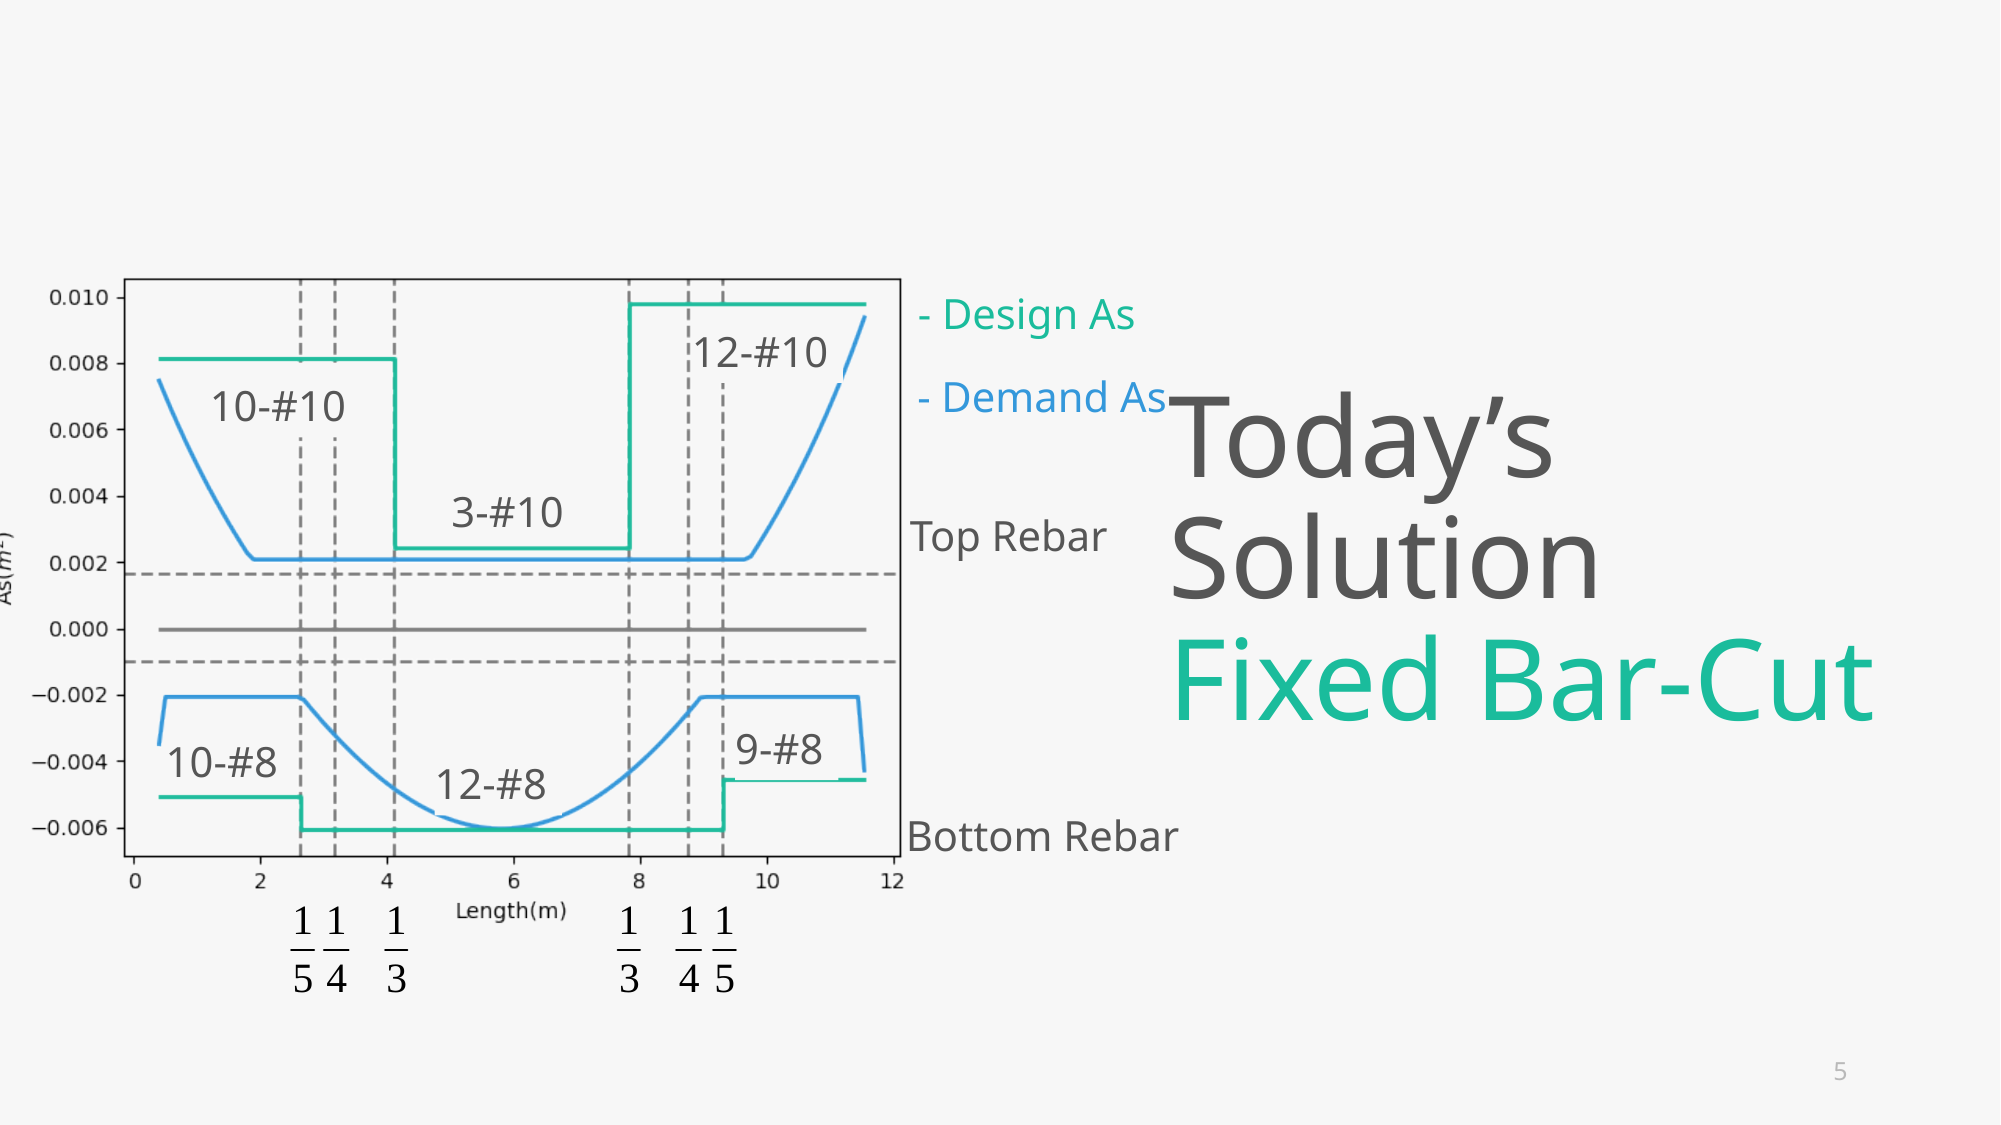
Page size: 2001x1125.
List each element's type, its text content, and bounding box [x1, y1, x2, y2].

text_box - Design As [1000, 270, 1151, 346]
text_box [287, 898, 319, 999]
text_box Bottom Rebar [1000, 792, 1195, 867]
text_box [319, 898, 353, 999]
text_box Today’s Solution Fixed Bar-Cut [1168, 372, 1965, 752]
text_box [672, 898, 706, 999]
text_box Top Rebar [1000, 492, 1123, 568]
picture [0, 188, 1000, 939]
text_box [380, 898, 413, 999]
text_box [613, 898, 645, 999]
slide_number 5 [1412, 1042, 1863, 1103]
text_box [708, 898, 741, 999]
text_box - Demand As [1000, 353, 1182, 429]
